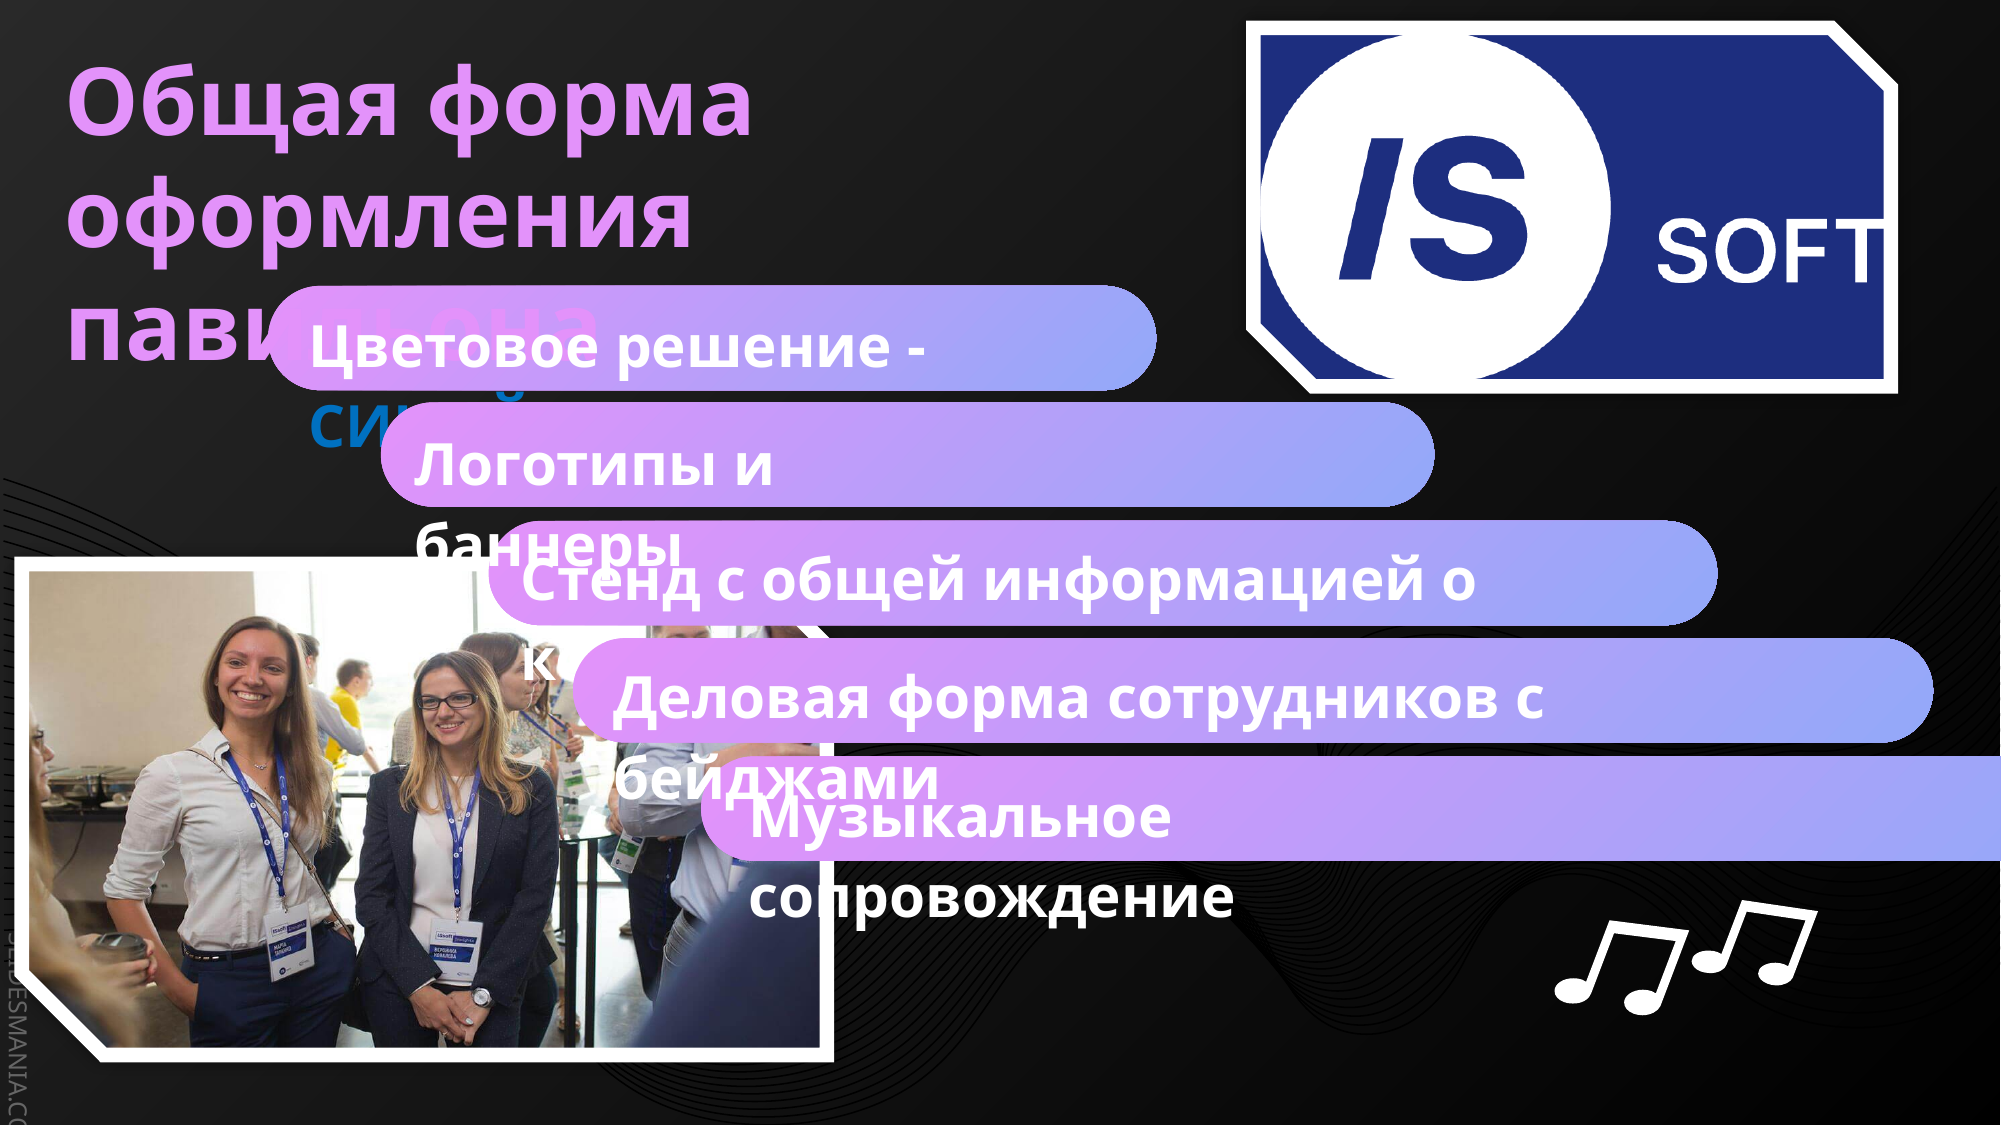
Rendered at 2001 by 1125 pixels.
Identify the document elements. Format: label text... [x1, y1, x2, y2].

title Общая форма оформления павильона [44, 21, 1276, 147]
picture [1253, 27, 1892, 387]
text_box [380, 419, 394, 490]
subtitle Цветовое решение - СИНИЙ [288, 278, 1177, 379]
text_box [832, 638, 1934, 743]
picture [21, 563, 828, 1056]
text_box [832, 612, 1700, 626]
text_box [1691, 900, 1819, 986]
text_box [1554, 920, 1690, 1016]
text_box [268, 296, 1137, 391]
text_box Музыкальное сопровождение [832, 748, 1660, 848]
subtitle Стенд с общей информацией о компании [500, 511, 1767, 612]
text_box [489, 540, 500, 562]
text_box [402, 402, 1435, 507]
text_box Логотипы и баннеры [394, 396, 1052, 497]
subtitle Деловая форма сотрудников с бейджами [832, 630, 1822, 730]
text_box [832, 756, 2000, 861]
